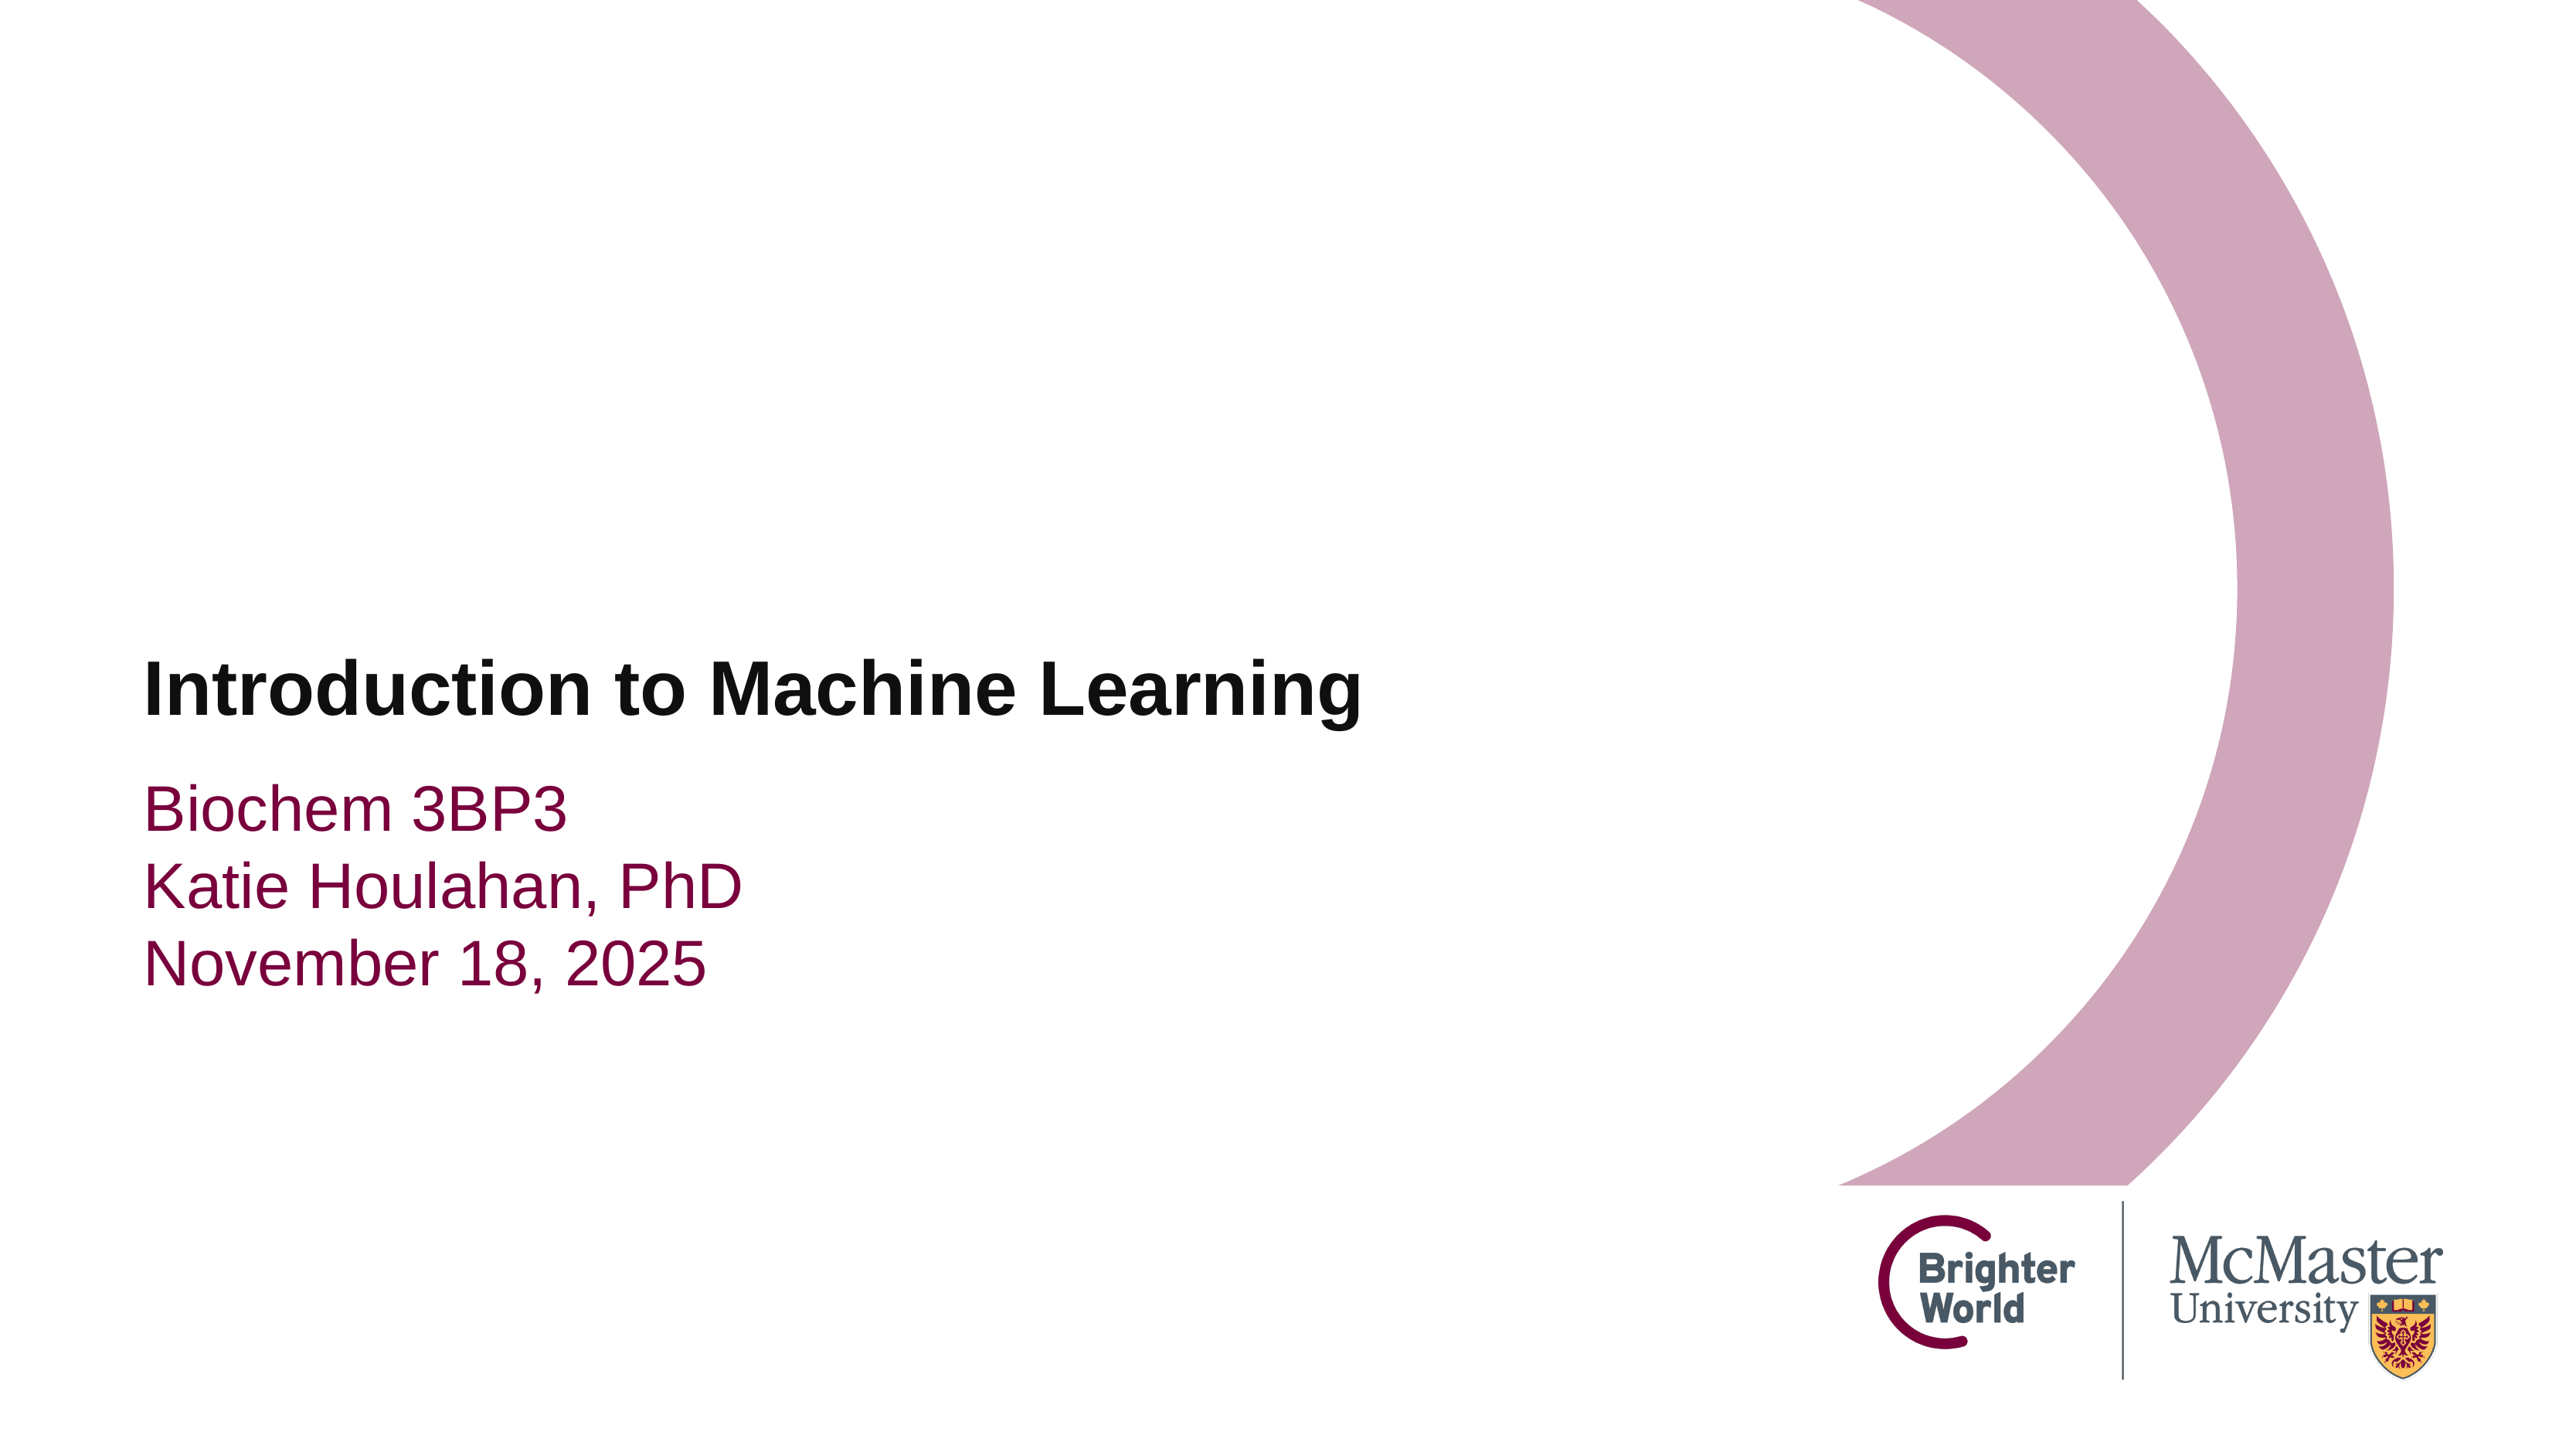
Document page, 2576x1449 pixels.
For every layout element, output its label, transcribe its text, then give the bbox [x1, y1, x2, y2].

text_box [1837, 0, 2394, 1186]
title Introduction to Machine Learning [131, 236, 1942, 736]
subtitle Biochem 3BP3 Katie Houlahan, PhD November 18, 2025 [131, 760, 969, 937]
picture [1878, 1201, 2443, 1381]
